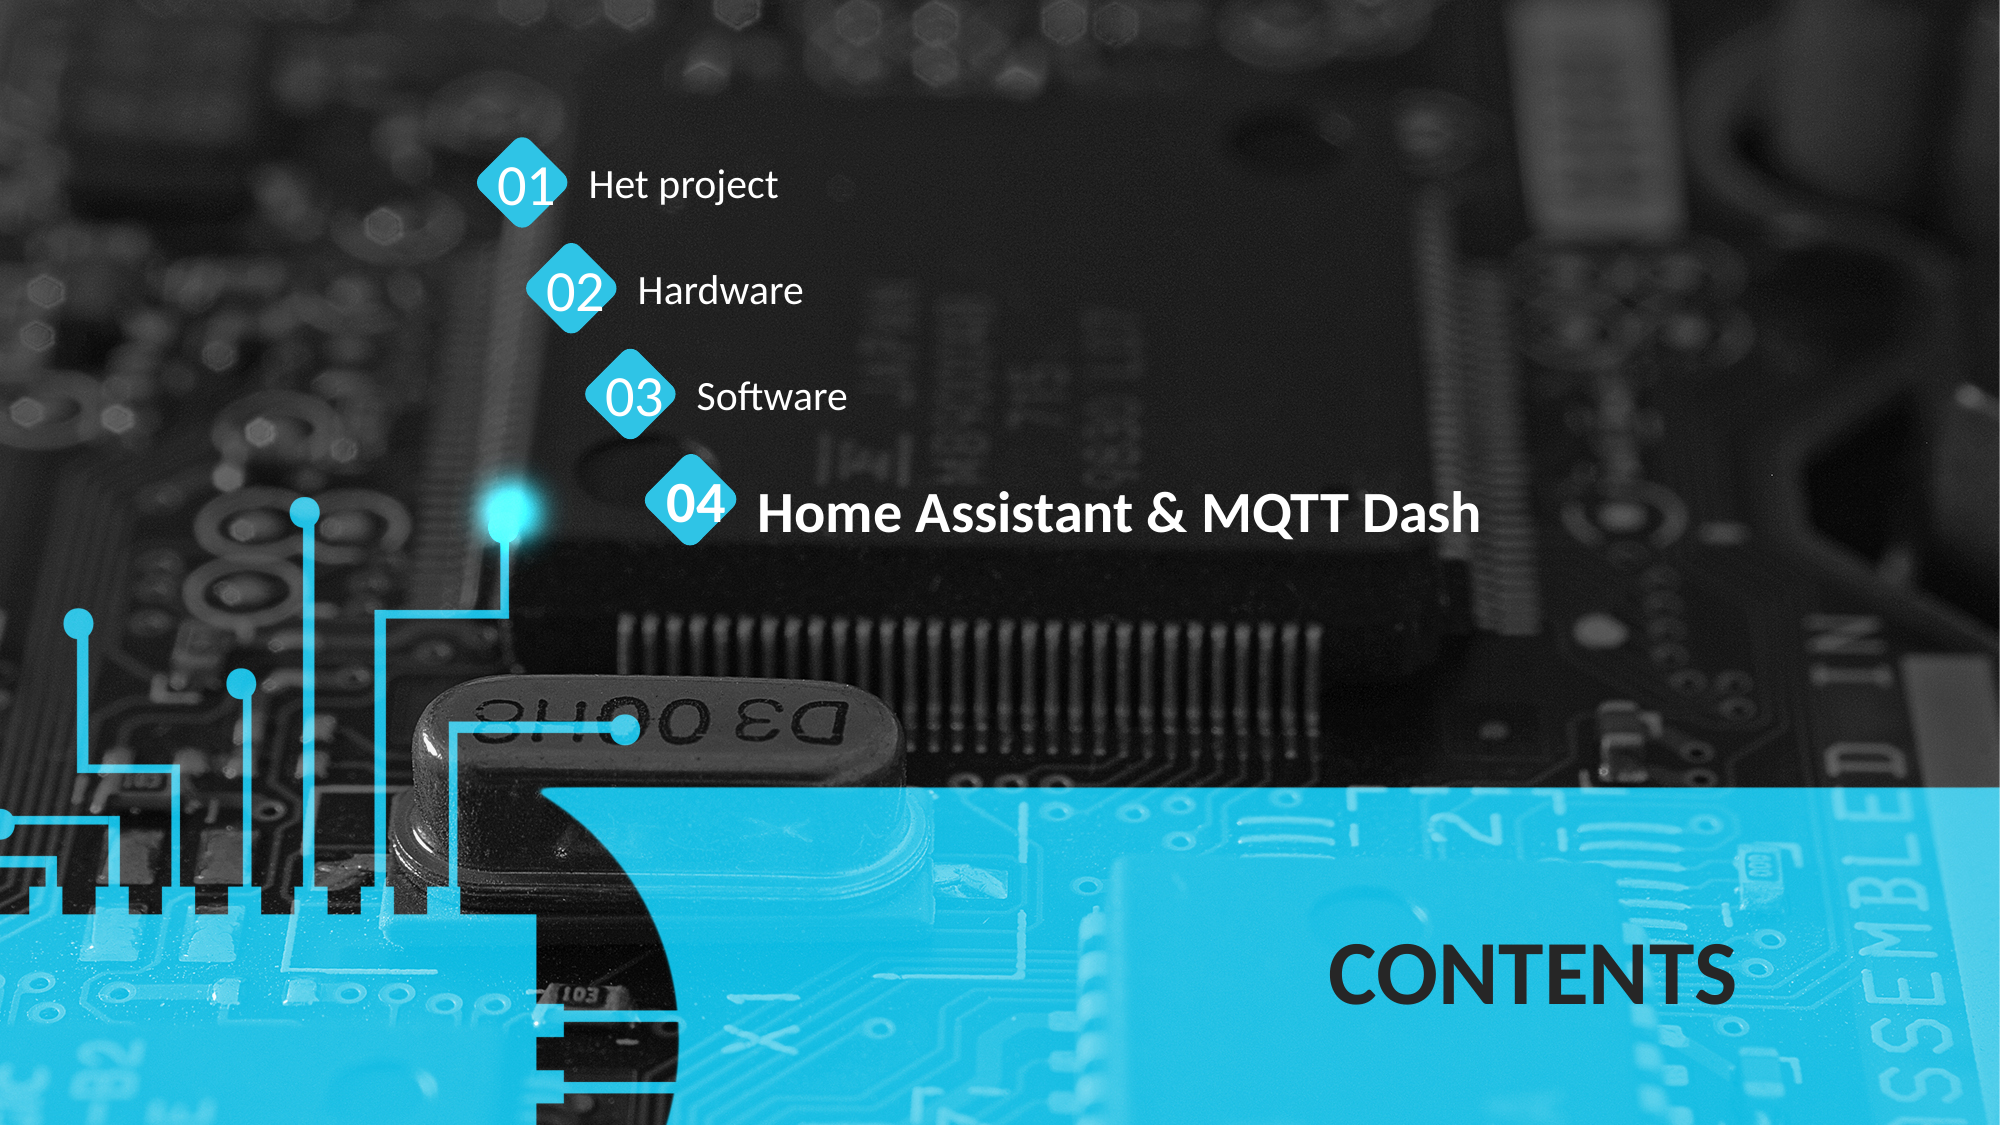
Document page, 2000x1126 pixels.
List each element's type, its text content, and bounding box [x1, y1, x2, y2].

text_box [633, 456, 1544, 553]
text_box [574, 350, 1223, 438]
text_box CONTENTS [1313, 905, 1834, 1030]
picture [0, 0, 2000, 1125]
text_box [515, 245, 1164, 332]
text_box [466, 139, 1115, 226]
